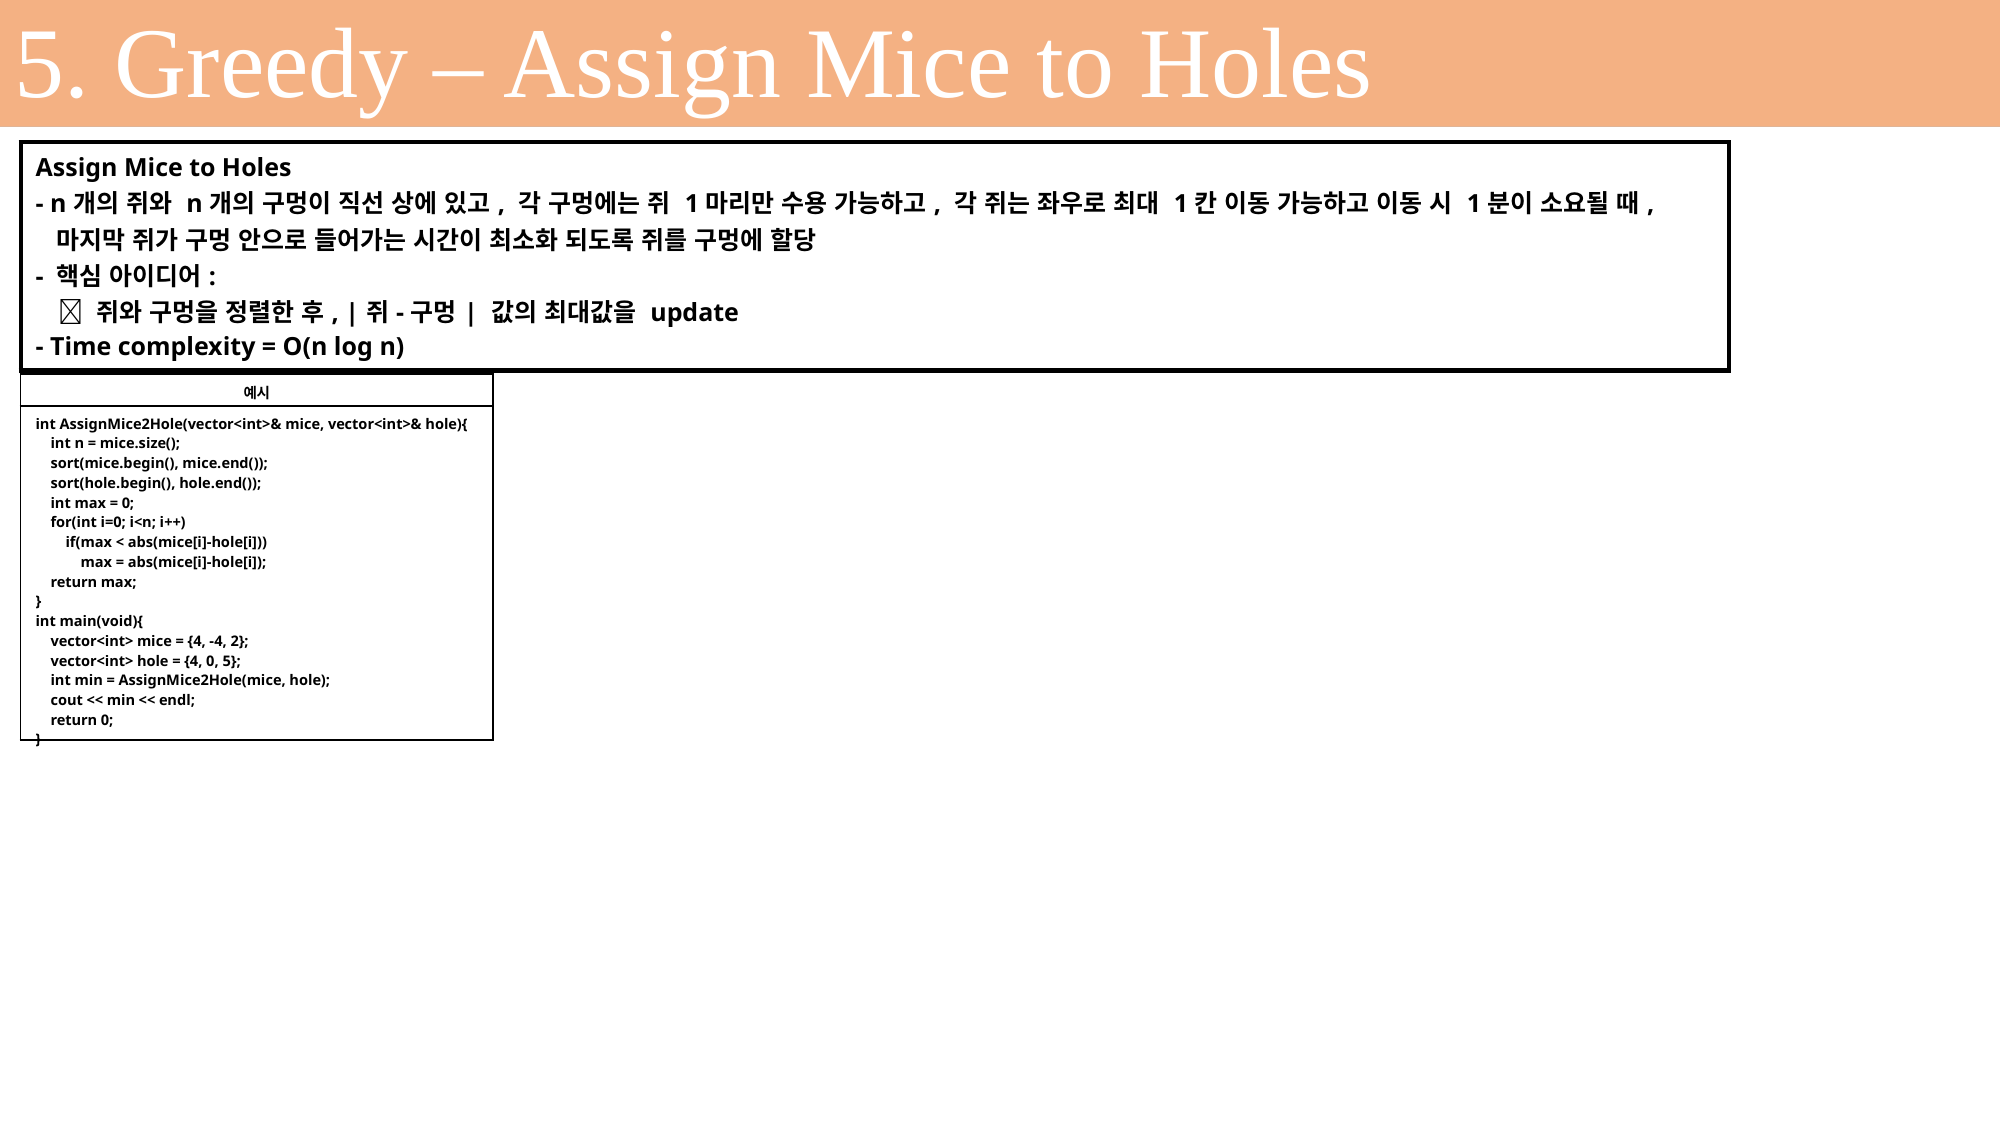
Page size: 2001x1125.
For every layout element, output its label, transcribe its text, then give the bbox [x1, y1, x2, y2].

table_cell int AssignMice2Hole(vector<int>& mice, vector<int>& hole){ int n = mice.size(); sort(mice.begin(), mice.end()); sort(hole.begin(), hole.end()); int max = 0; for(int i=0; i<n; i++) if(max < abs(mice[i]-hole[i])) max = abs(mice[i]-hole[i]); return max; } int main(void){ vector<int> mice = {4, -4, 2}; vector<int> hole = {4, 0, 5}; int min = AssignMice2Hole(mice, hole); cout << min << endl; return 0; } [21, 407, 492, 739]
text_box [0, 0, 2000, 128]
table_header Assign Mice to Holes - n개의 쥐와 n개의 구멍이 직선 상에 있고, 각 구멍에는 쥐 1마리만 수용 가능하고, 각 쥐는 좌우로 최대 1칸 이동 가능하고 이동 시 1분이 소요될 때, 마지막 쥐가 구멍 안으로 들어가는 시간이 최소화 되도록 쥐를 구멍에 할당 - 핵심 아이디어:  쥐와 구멍을 정렬한 후, |쥐-구멍| 값의 최대값을 update - Time complexity = O(n log n) [23, 144, 1727, 368]
table_header 예시 [21, 375, 492, 405]
text_box 5. Greedy – Assign Mice to Holes [0, 0, 1867, 126]
